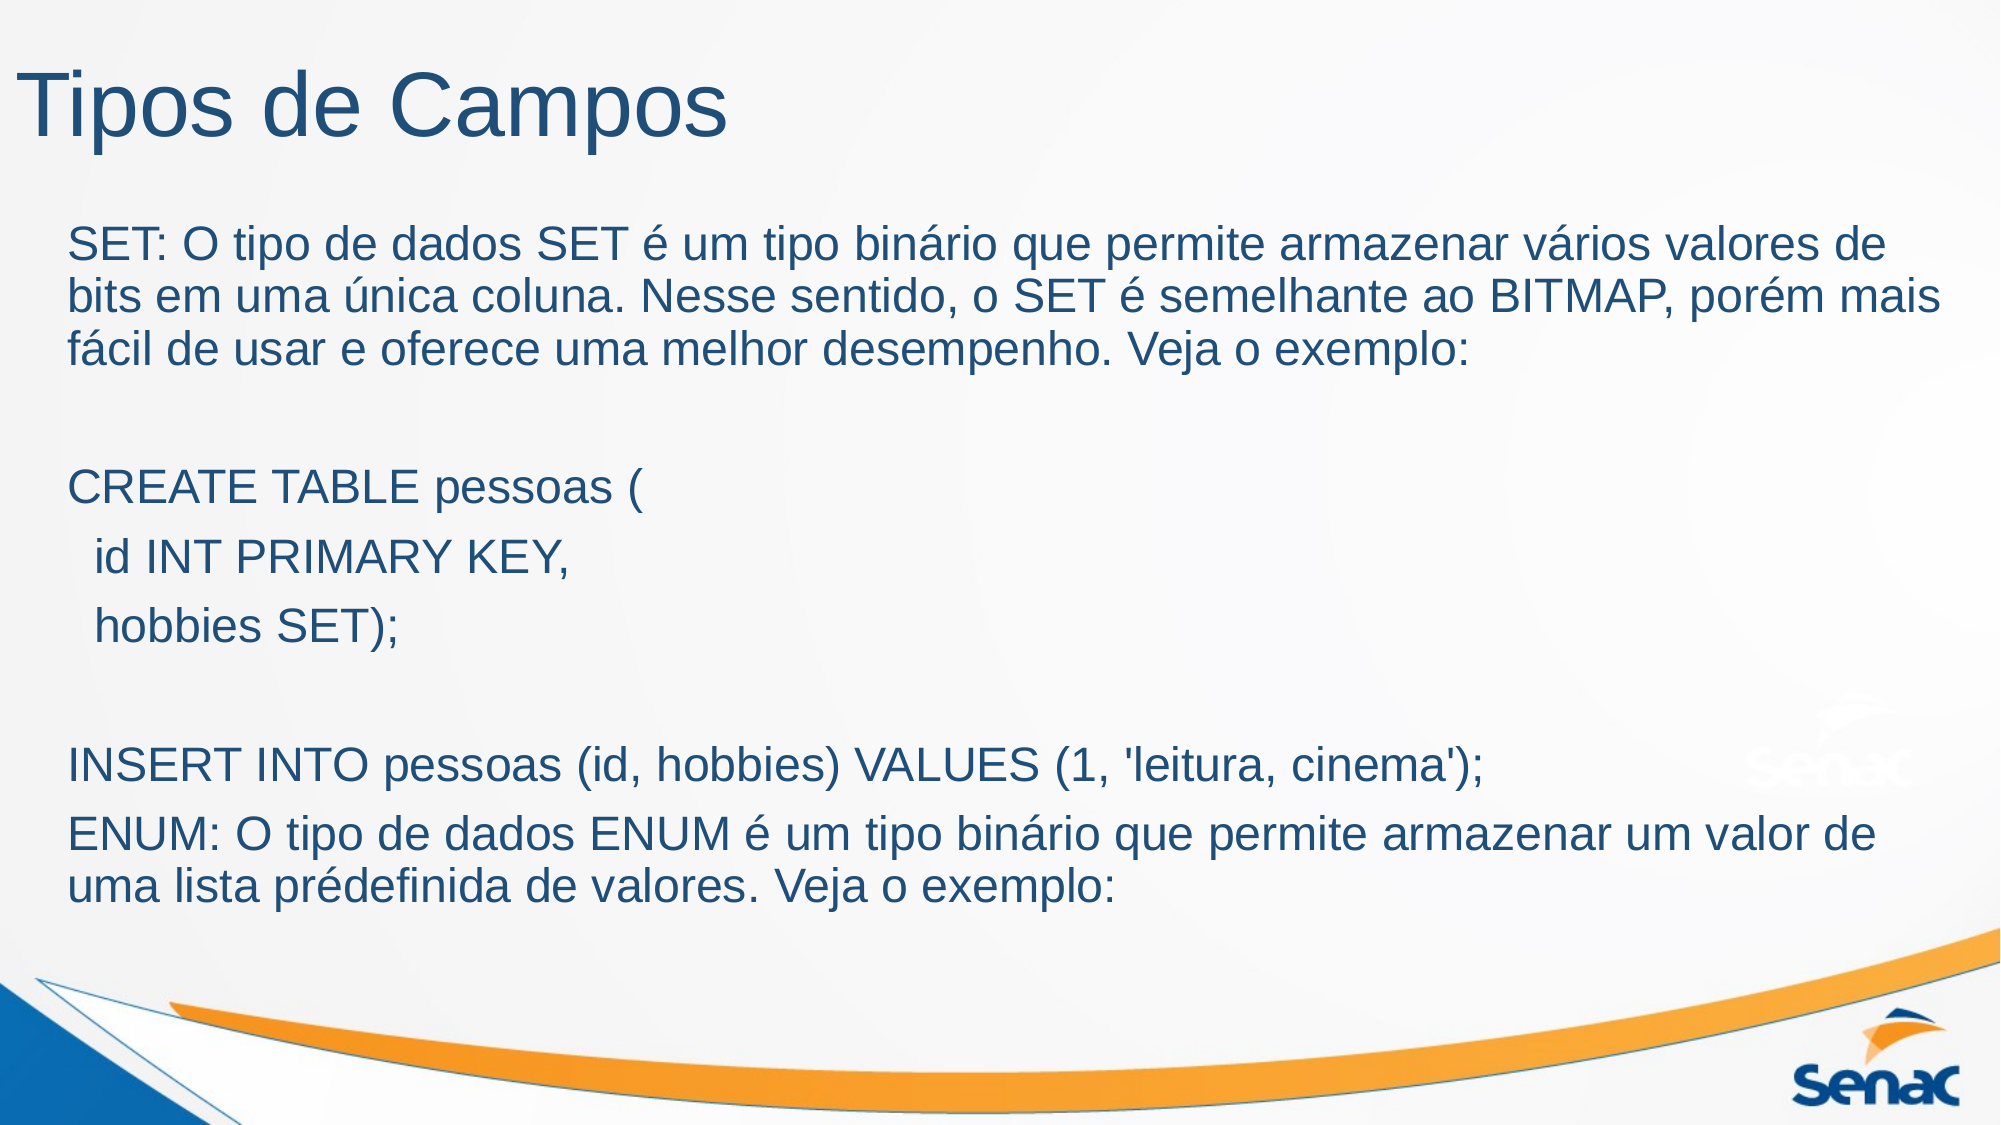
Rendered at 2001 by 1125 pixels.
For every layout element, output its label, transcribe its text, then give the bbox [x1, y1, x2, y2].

picture [0, 0, 2001, 1125]
list SET: O tipo de dados SET é um tipo binário que permite armazenar vários valores de bits em uma única coluna. Nesse sentido, o SET é semelhante ao BITMAP, porém mais fácil de usar e oferece uma melhor desempenho. Veja o exemplo: CREATE TABLE pessoas ( id INT PRIMARY KEY, hobbies SET); INSERT INTO pessoas (id, hobbies) VALUES (1, 'leitura, cinema'); ENUM: O tipo de dados ENUM é um tipo binário que permite armazenar um valor de uma lista prédefinida de valores. Veja o exemplo: [52, 211, 1973, 926]
title Tipos de Campos [0, 36, 1973, 178]
